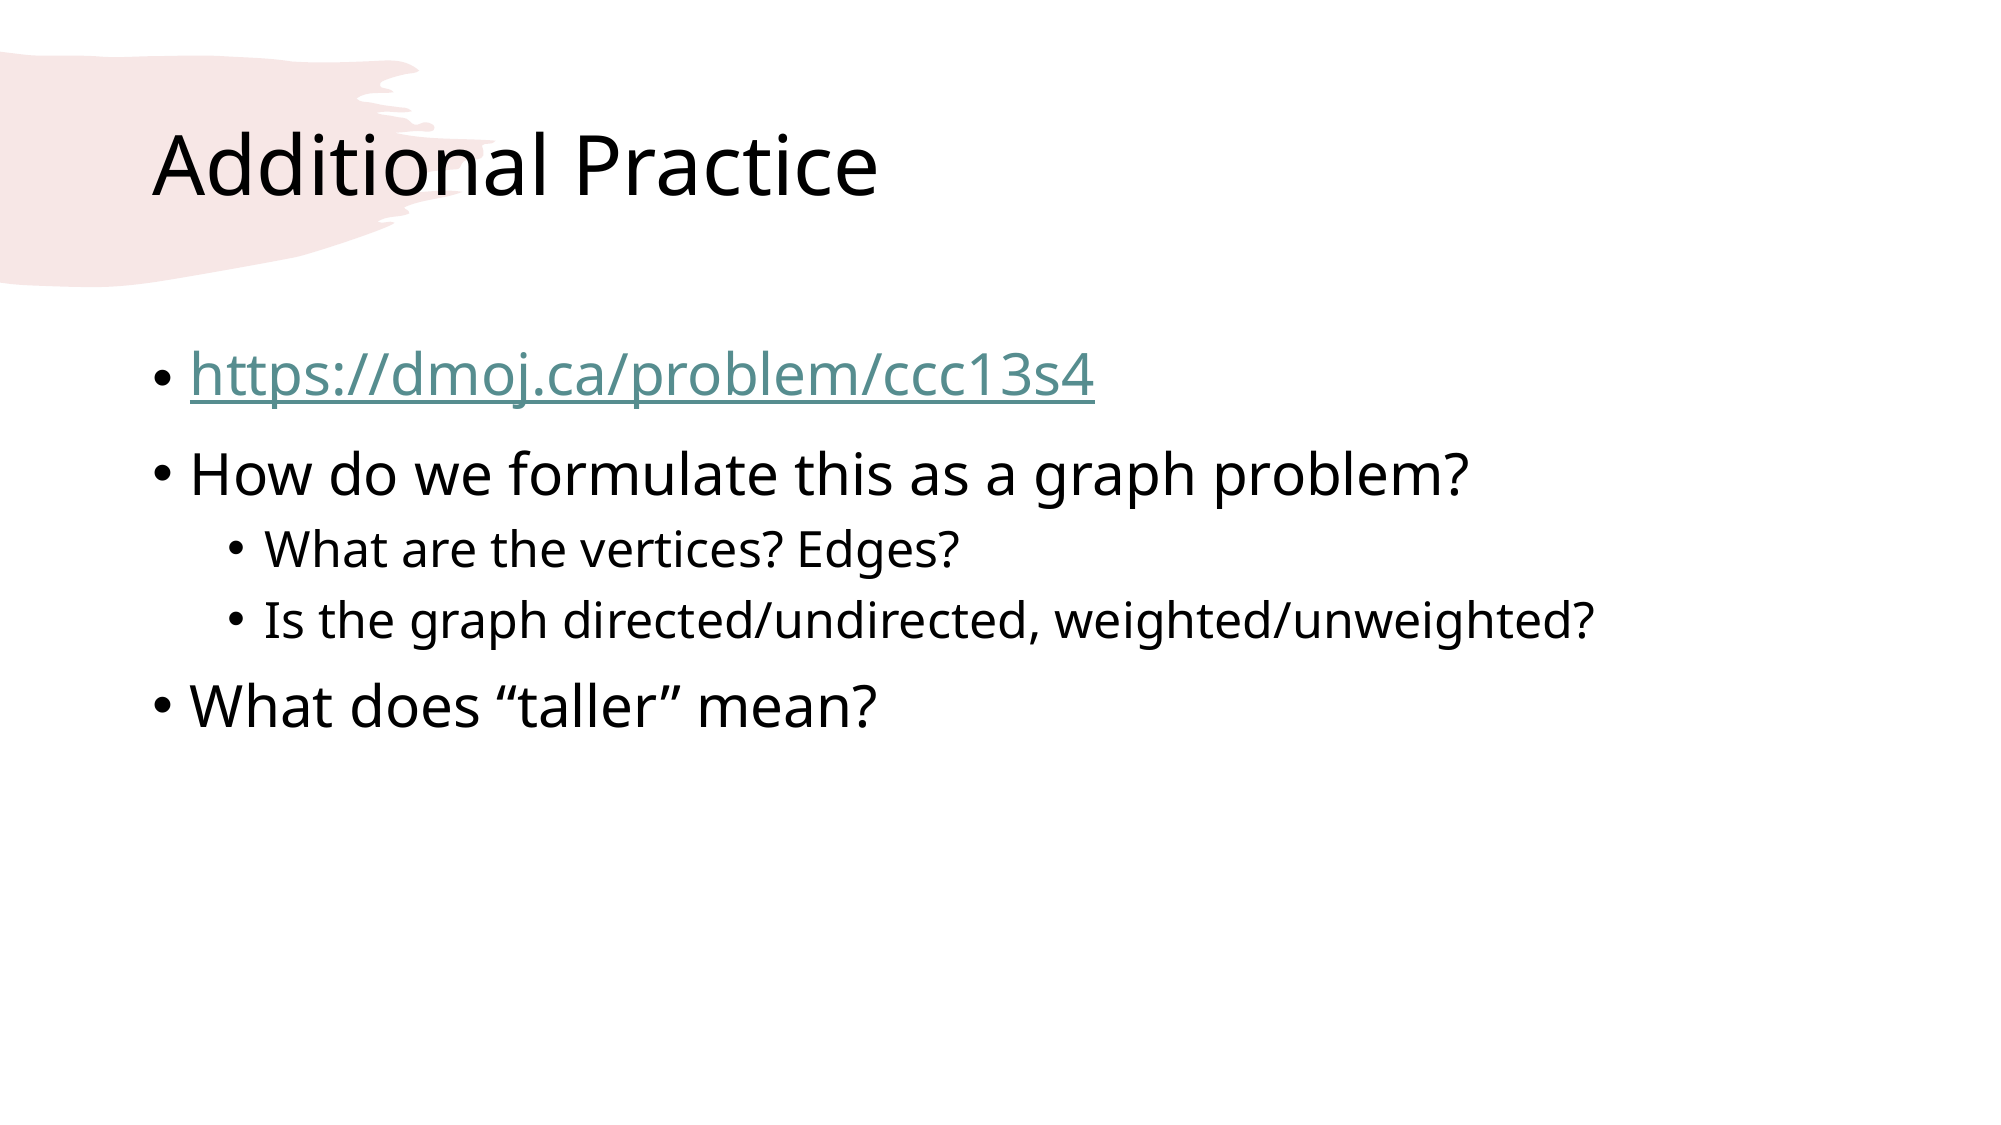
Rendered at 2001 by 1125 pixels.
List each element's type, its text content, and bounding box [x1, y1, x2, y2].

list https://dmoj.ca/problem/ccc13s4 How do we formulate this as a graph problem? What are the vertices? Edges? Is the graph directed/undirected, weighted/unweighted? What does “taller” mean? [137, 329, 1863, 1013]
title Additional Practice [137, 59, 1863, 278]
